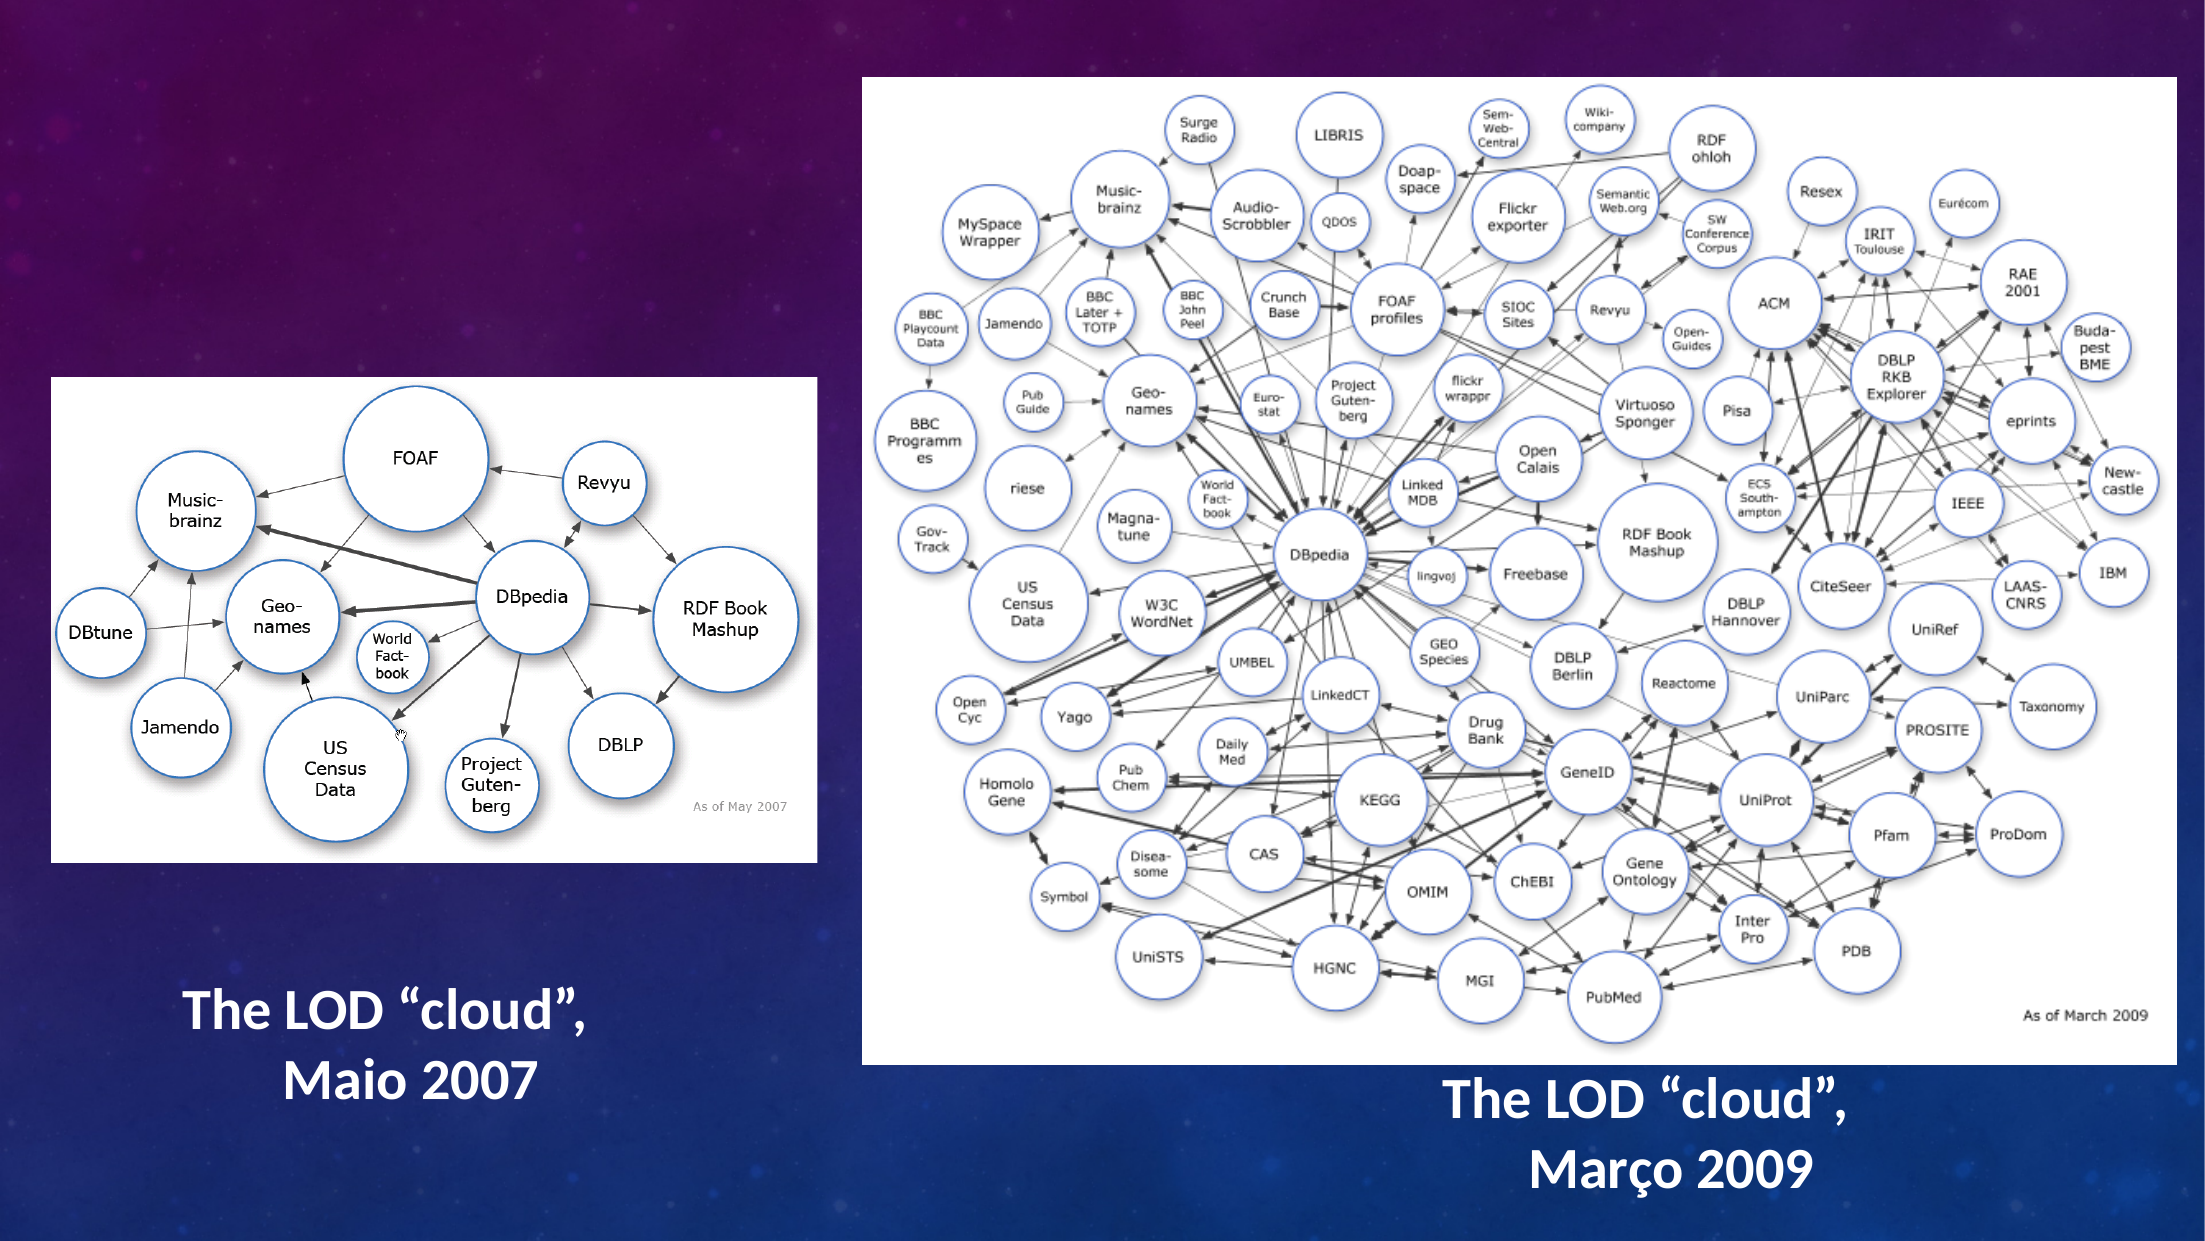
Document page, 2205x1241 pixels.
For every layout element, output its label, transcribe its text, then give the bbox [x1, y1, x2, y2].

picture [0, 0, 2205, 1241]
text_box The LOD “cloud”, Março 2009 [1344, 1077, 1947, 1241]
list The LOD “cloud”, Maio 2007 [131, 903, 640, 1179]
